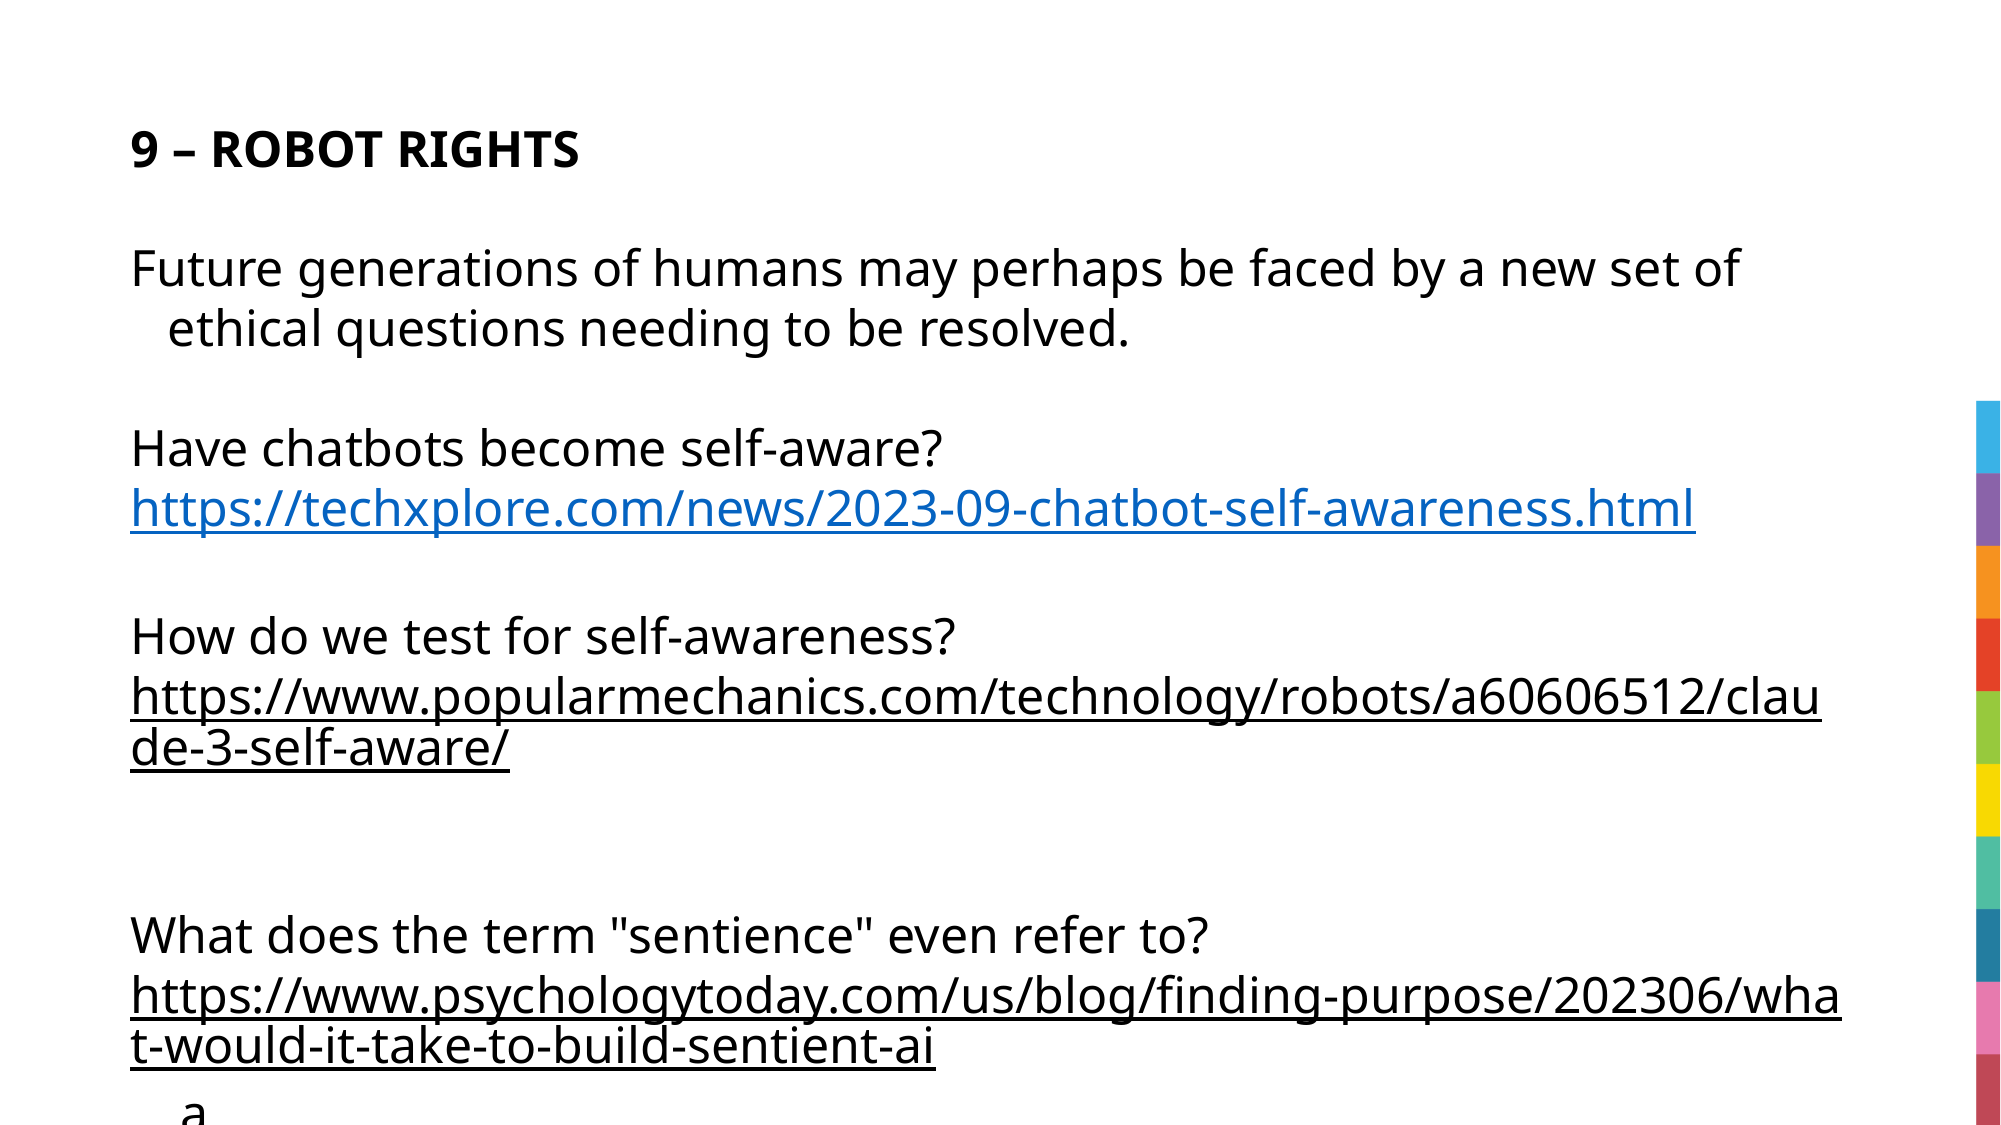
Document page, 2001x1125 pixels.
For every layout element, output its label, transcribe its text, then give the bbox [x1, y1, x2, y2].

picture [1976, 402, 2001, 1125]
list Future generations of humans may perhaps be faced by a new set of ethical questions needing to be resolved. Have chatbots become self-aware? https://techxplore.com/news/2023-09-chatbot-self-awareness.html How do we test for self-awareness? https://www.popularmechanics.com/technology/robots/a60606512/claude-3-self-aware/ What does the term "sentience" even refer to? https://www.psychologytoday.com/us/blog/finding-purpose/202306/what-would-it-take-to-build-sentient-ai a [115, 229, 1863, 947]
title 9 – ROBOT RIGHTS [115, 111, 1863, 186]
